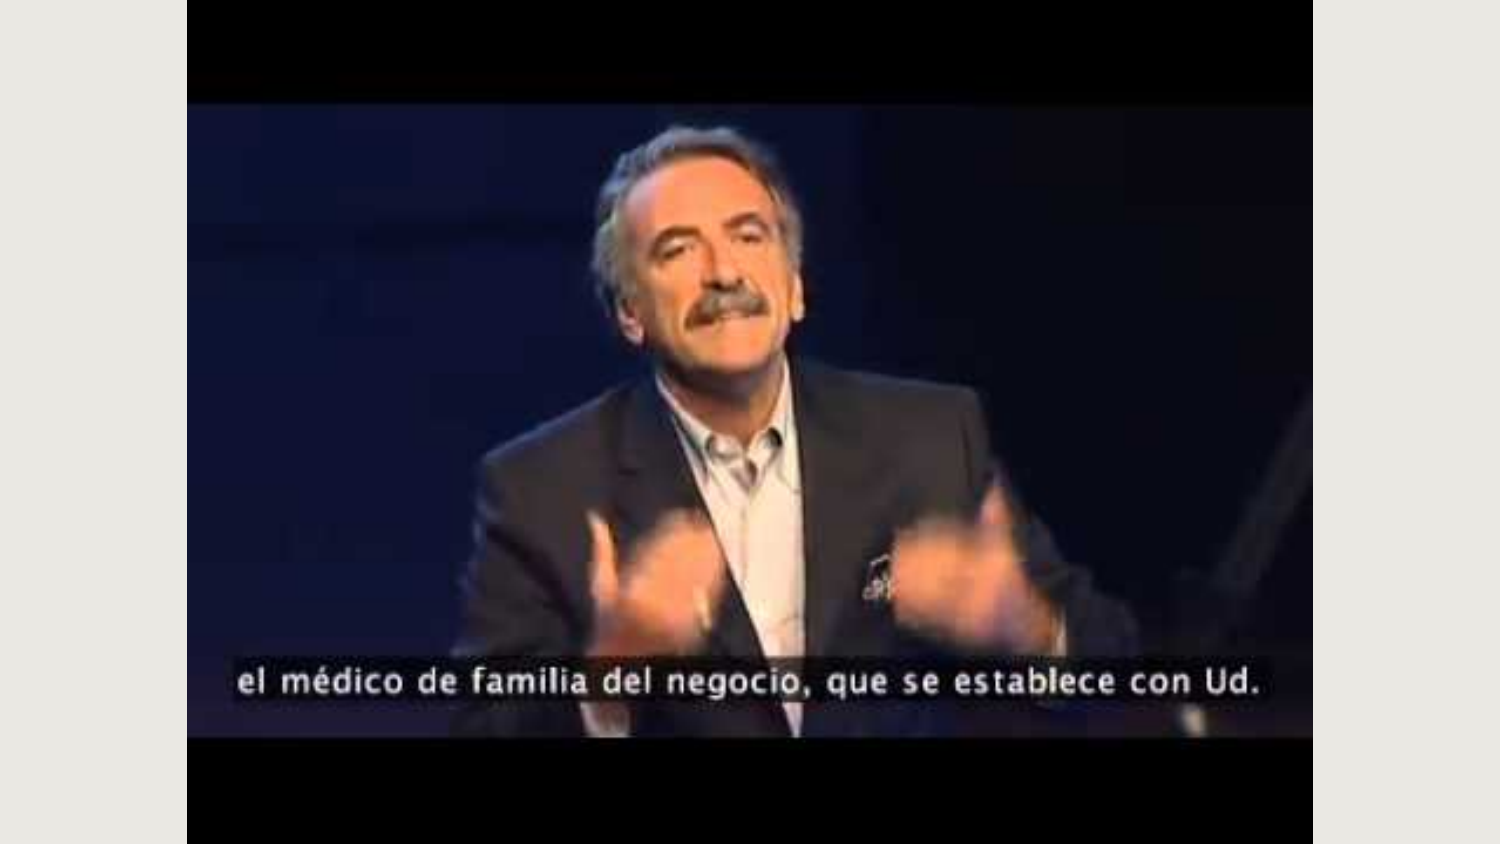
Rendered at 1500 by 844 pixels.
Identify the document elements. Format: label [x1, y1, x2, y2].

picture [187, 0, 1313, 844]
